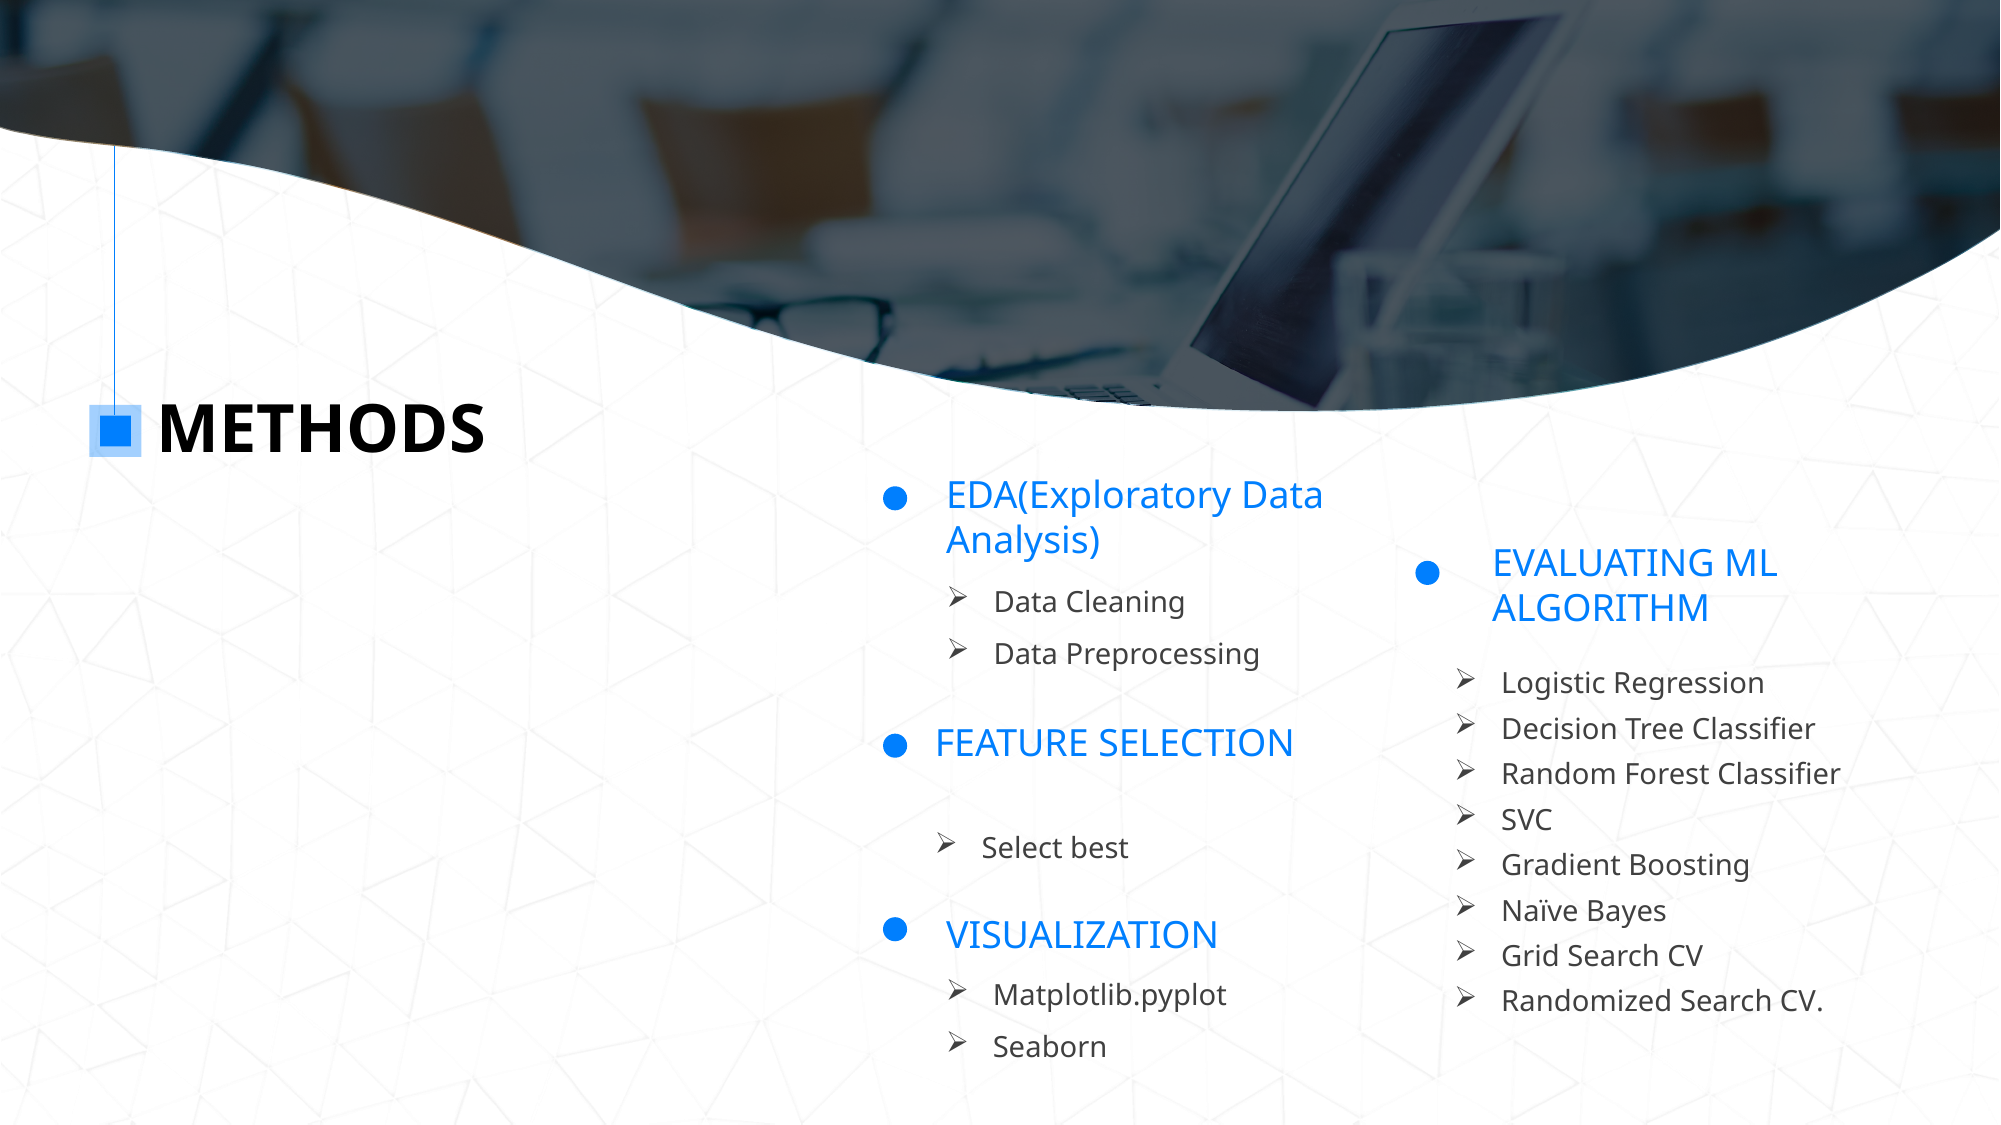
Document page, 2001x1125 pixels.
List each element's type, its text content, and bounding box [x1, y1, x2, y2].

picture [0, 0, 2000, 1125]
text_box METHODS [141, 413, 813, 474]
text_box [882, 732, 909, 759]
text_box EDA(Exploratory Data Analysis) [931, 463, 1416, 569]
text_box FEATURE SELECTION [920, 711, 1334, 772]
text_box EVALUATING ML ALGORITHM [1477, 531, 1880, 636]
text_box [882, 485, 909, 512]
text_box Select best [920, 804, 1190, 881]
text_box Data Cleaning Data Preprocessing [931, 558, 1312, 670]
text_box [1414, 559, 1441, 586]
text_box [99, 415, 132, 447]
text_box Matplotlib.pyplot Seaborn [931, 951, 1339, 1073]
text_box [881, 916, 909, 943]
text_box VISUALIZATION [931, 903, 1334, 951]
text_box [88, 413, 141, 458]
text_box Logistic Regression Decision Tree Classifier Random Forest Classifier SVC Gradient Boosting Naïve Bayes Grid Search CV Randomized Search CV. [1439, 647, 1918, 1023]
